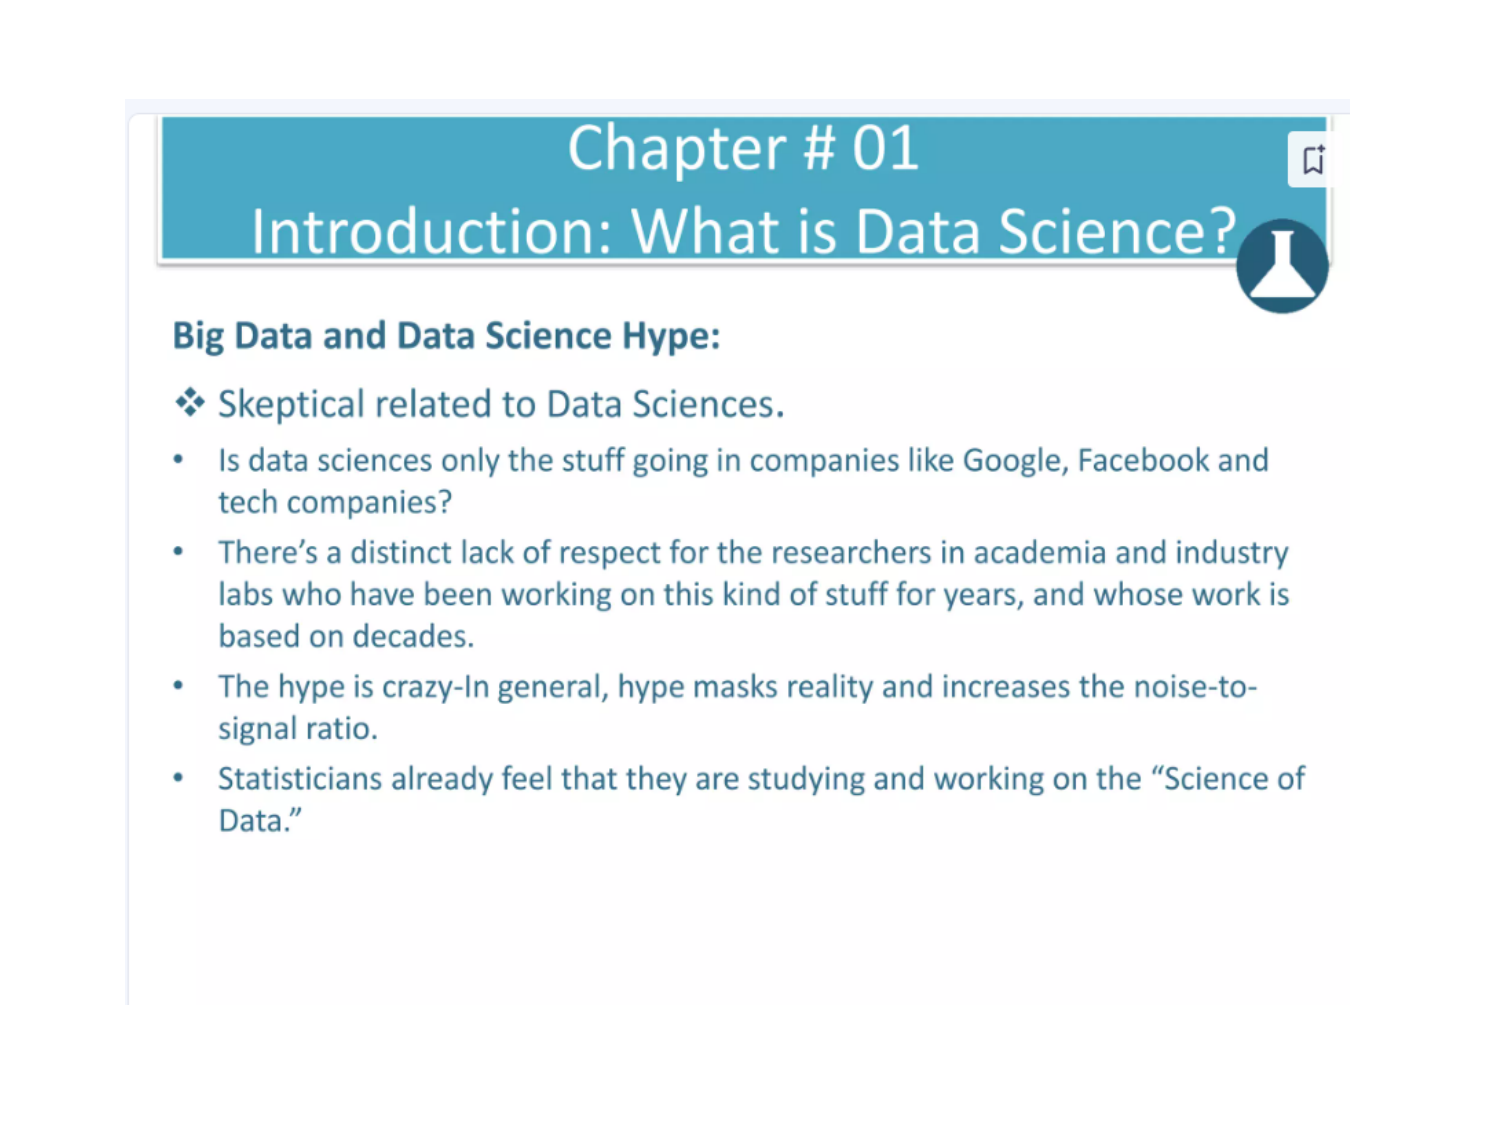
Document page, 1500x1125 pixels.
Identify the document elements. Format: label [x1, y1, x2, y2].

list [124, 99, 1351, 1006]
